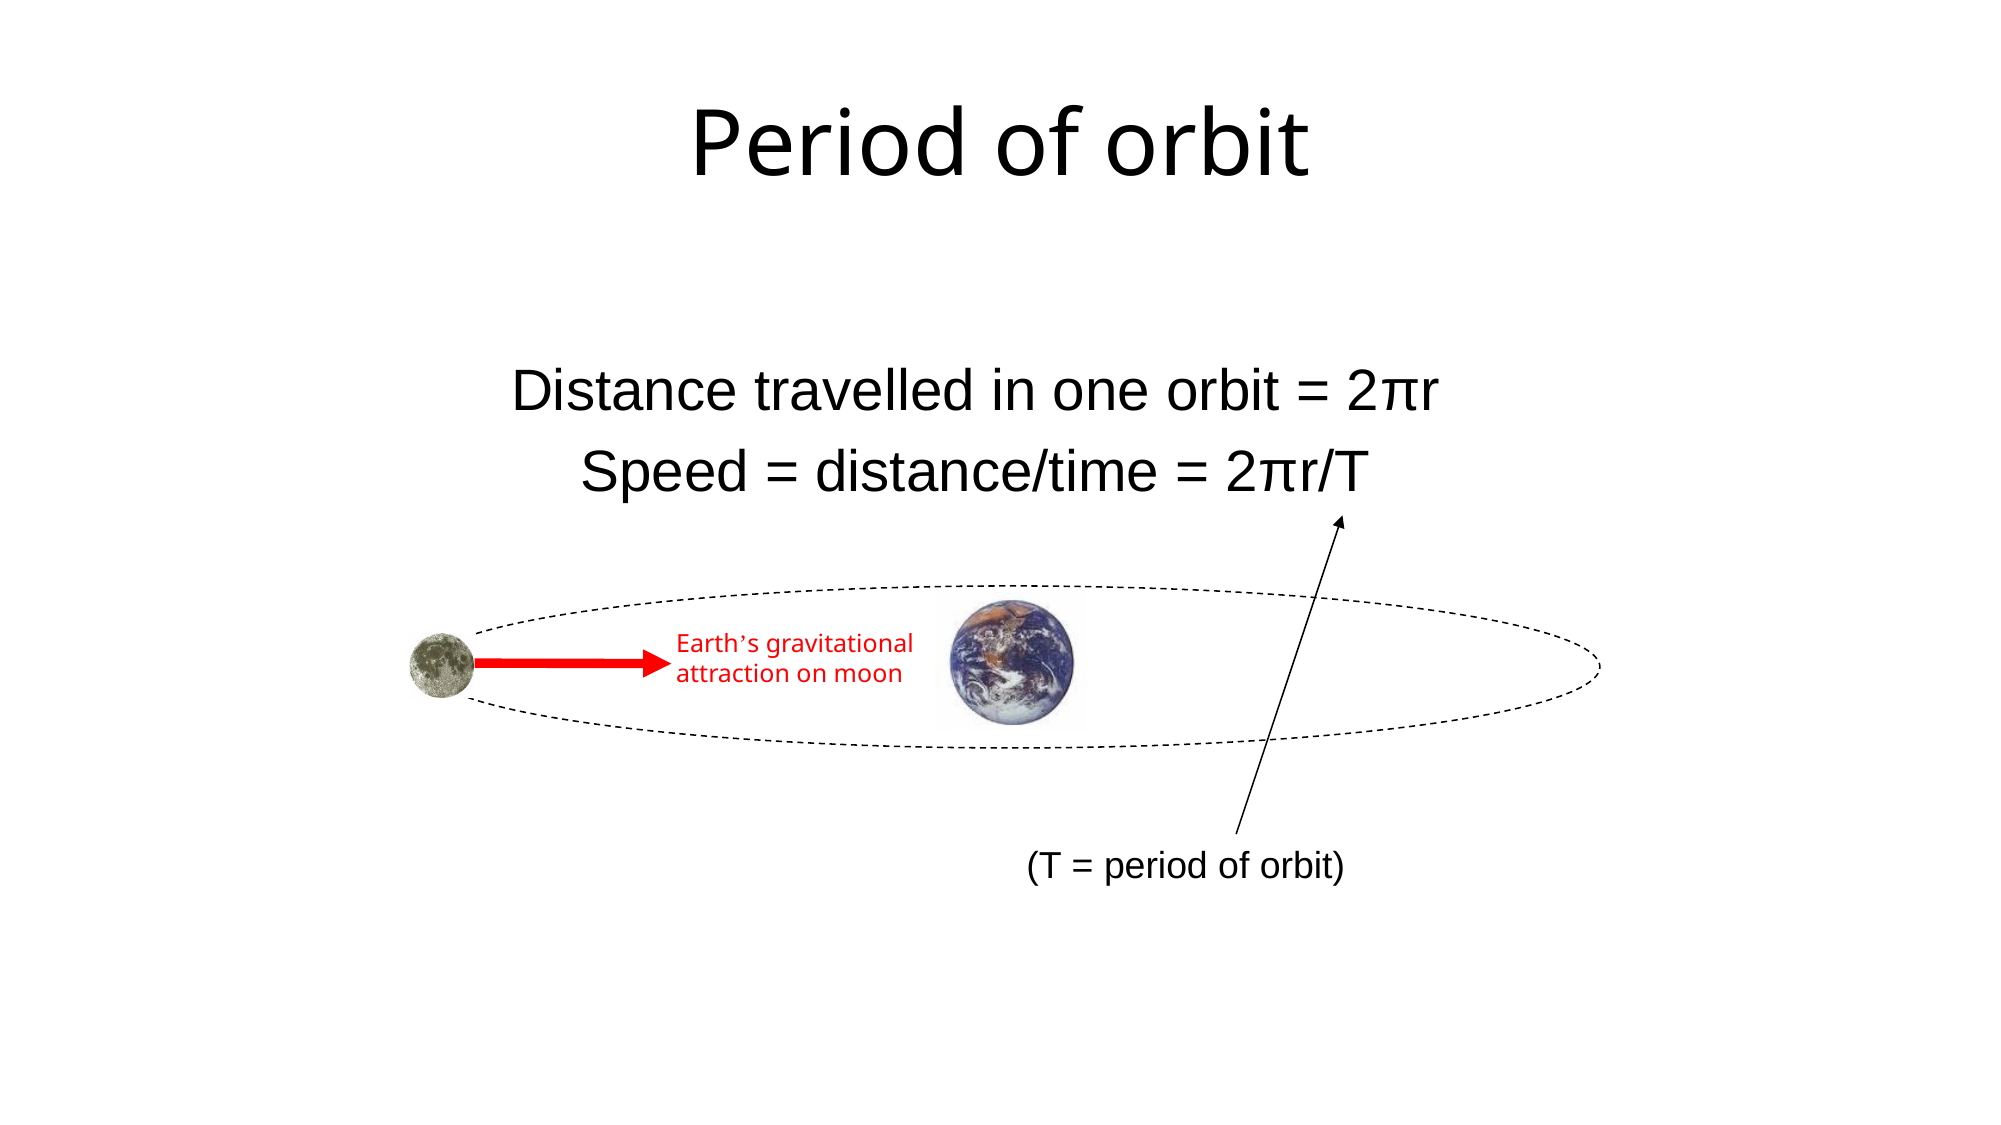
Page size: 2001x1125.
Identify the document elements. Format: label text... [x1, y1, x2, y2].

text_box Earth’s gravitational attraction on moon [661, 620, 930, 695]
text_box [1268, 597, 1600, 740]
title Period of orbit [99, 45, 1900, 233]
text_box [1236, 515, 1345, 835]
text_box [475, 585, 1314, 748]
picture [935, 592, 1089, 732]
text_box [478, 657, 661, 670]
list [409, 633, 474, 698]
text_box (T = period of orbit) [1011, 834, 1532, 894]
